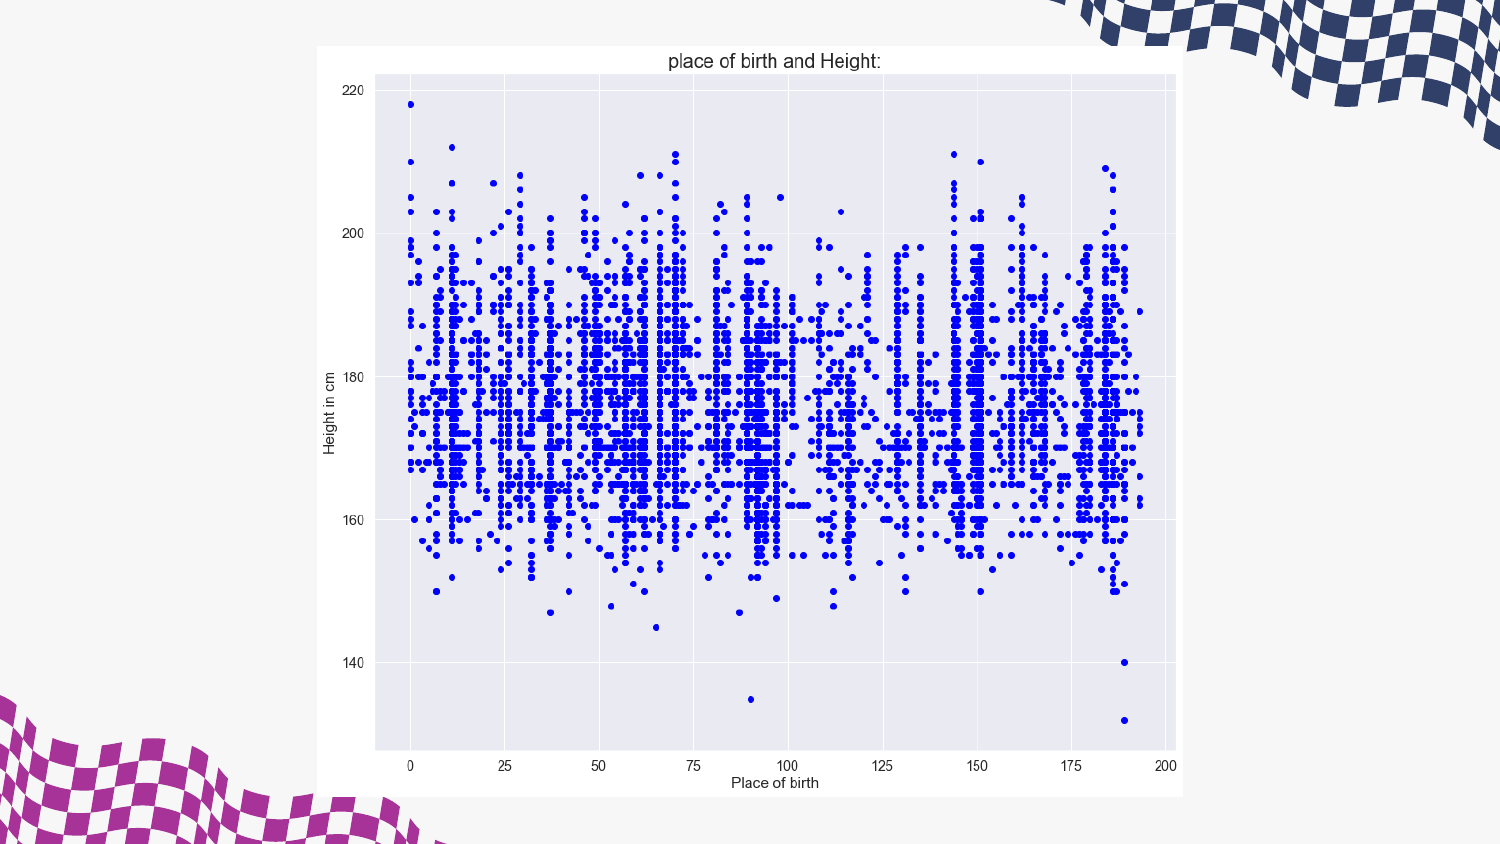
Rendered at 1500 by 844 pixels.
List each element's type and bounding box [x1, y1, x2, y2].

picture [316, 46, 1184, 798]
